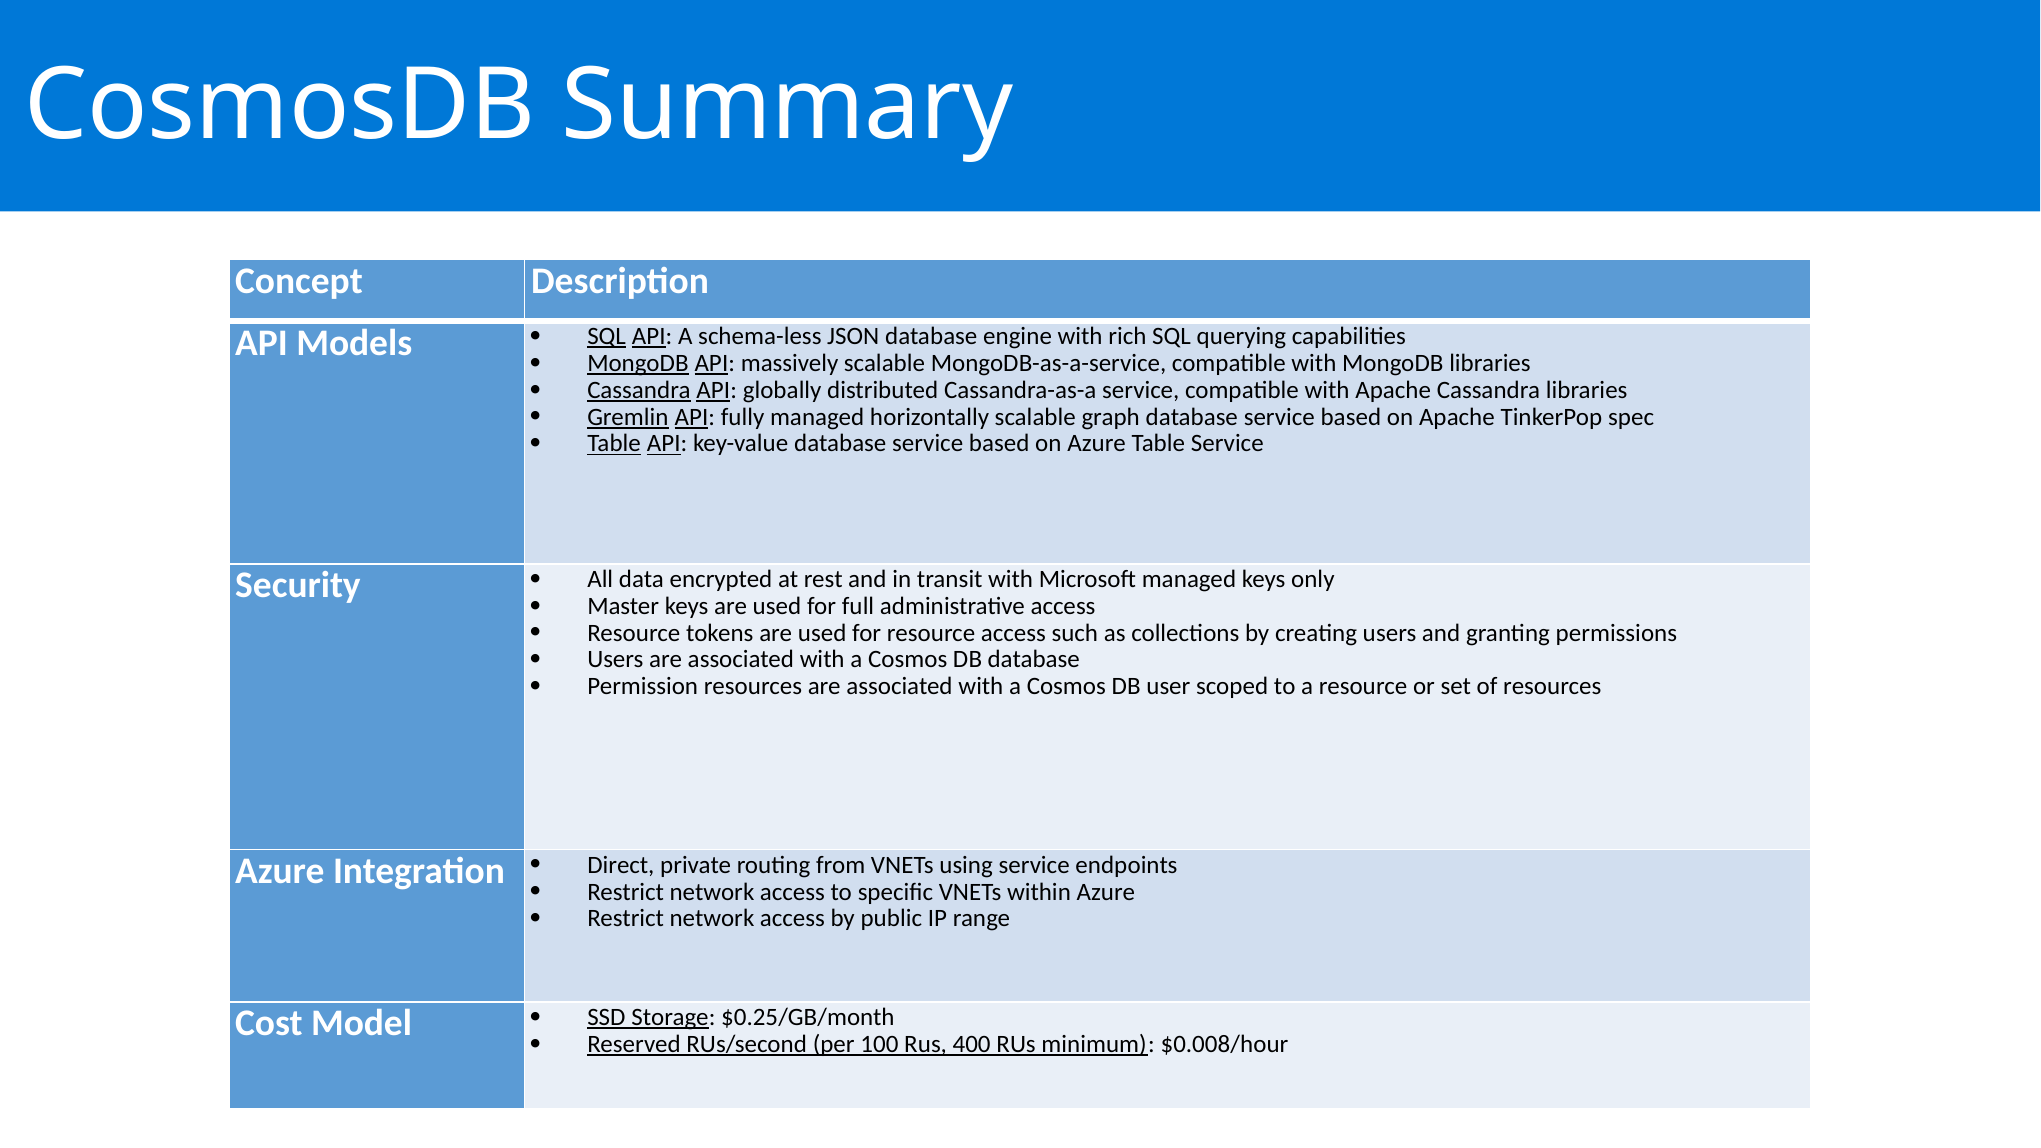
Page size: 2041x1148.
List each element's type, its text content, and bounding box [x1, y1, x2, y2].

table_cell SQL API: A schema-less JSON database engine with rich SQL querying capabilities MongoDB API: massively scalable MongoDB-as-a-service, compatible with MongoDB libraries Cassandra API: globally distributed Cassandra-as-a service, compatible with Apache Cassandra libraries Gremlin API: fully managed horizontally scalable graph database service based on Apache TinkerPop spec Table API: key-value database service based on Azure Table Service [525, 324, 1810, 563]
table_header Description [525, 260, 1810, 318]
table_header Concept [230, 260, 524, 318]
table_cell API Models [230, 324, 524, 563]
table_cell SSD Storage: $0.25/GB/month Reserved RUs/second (per 100 Rus, 400 RUs minimum): $0.008/hour [525, 1003, 1810, 1108]
table_cell Azure Integration [230, 850, 524, 1001]
table_cell Security [230, 565, 524, 849]
table_cell Direct, private routing from VNETs using service endpoints Restrict network access to specific VNETs within Azure Restrict network access by public IP range [525, 850, 1810, 1001]
table_cell Cost Model [230, 1003, 524, 1108]
table_cell All data encrypted at rest and in transit with Microsoft managed keys only Master keys are used for full administrative access Resource tokens are used for resource access such as collections by creating users and granting permissions Users are associated with a Cosmos DB database Permission resources are associated with a Cosmos DB user scoped to a resource or set of resources [525, 565, 1810, 849]
text_box CosmosDB Summary [0, 0, 2041, 212]
